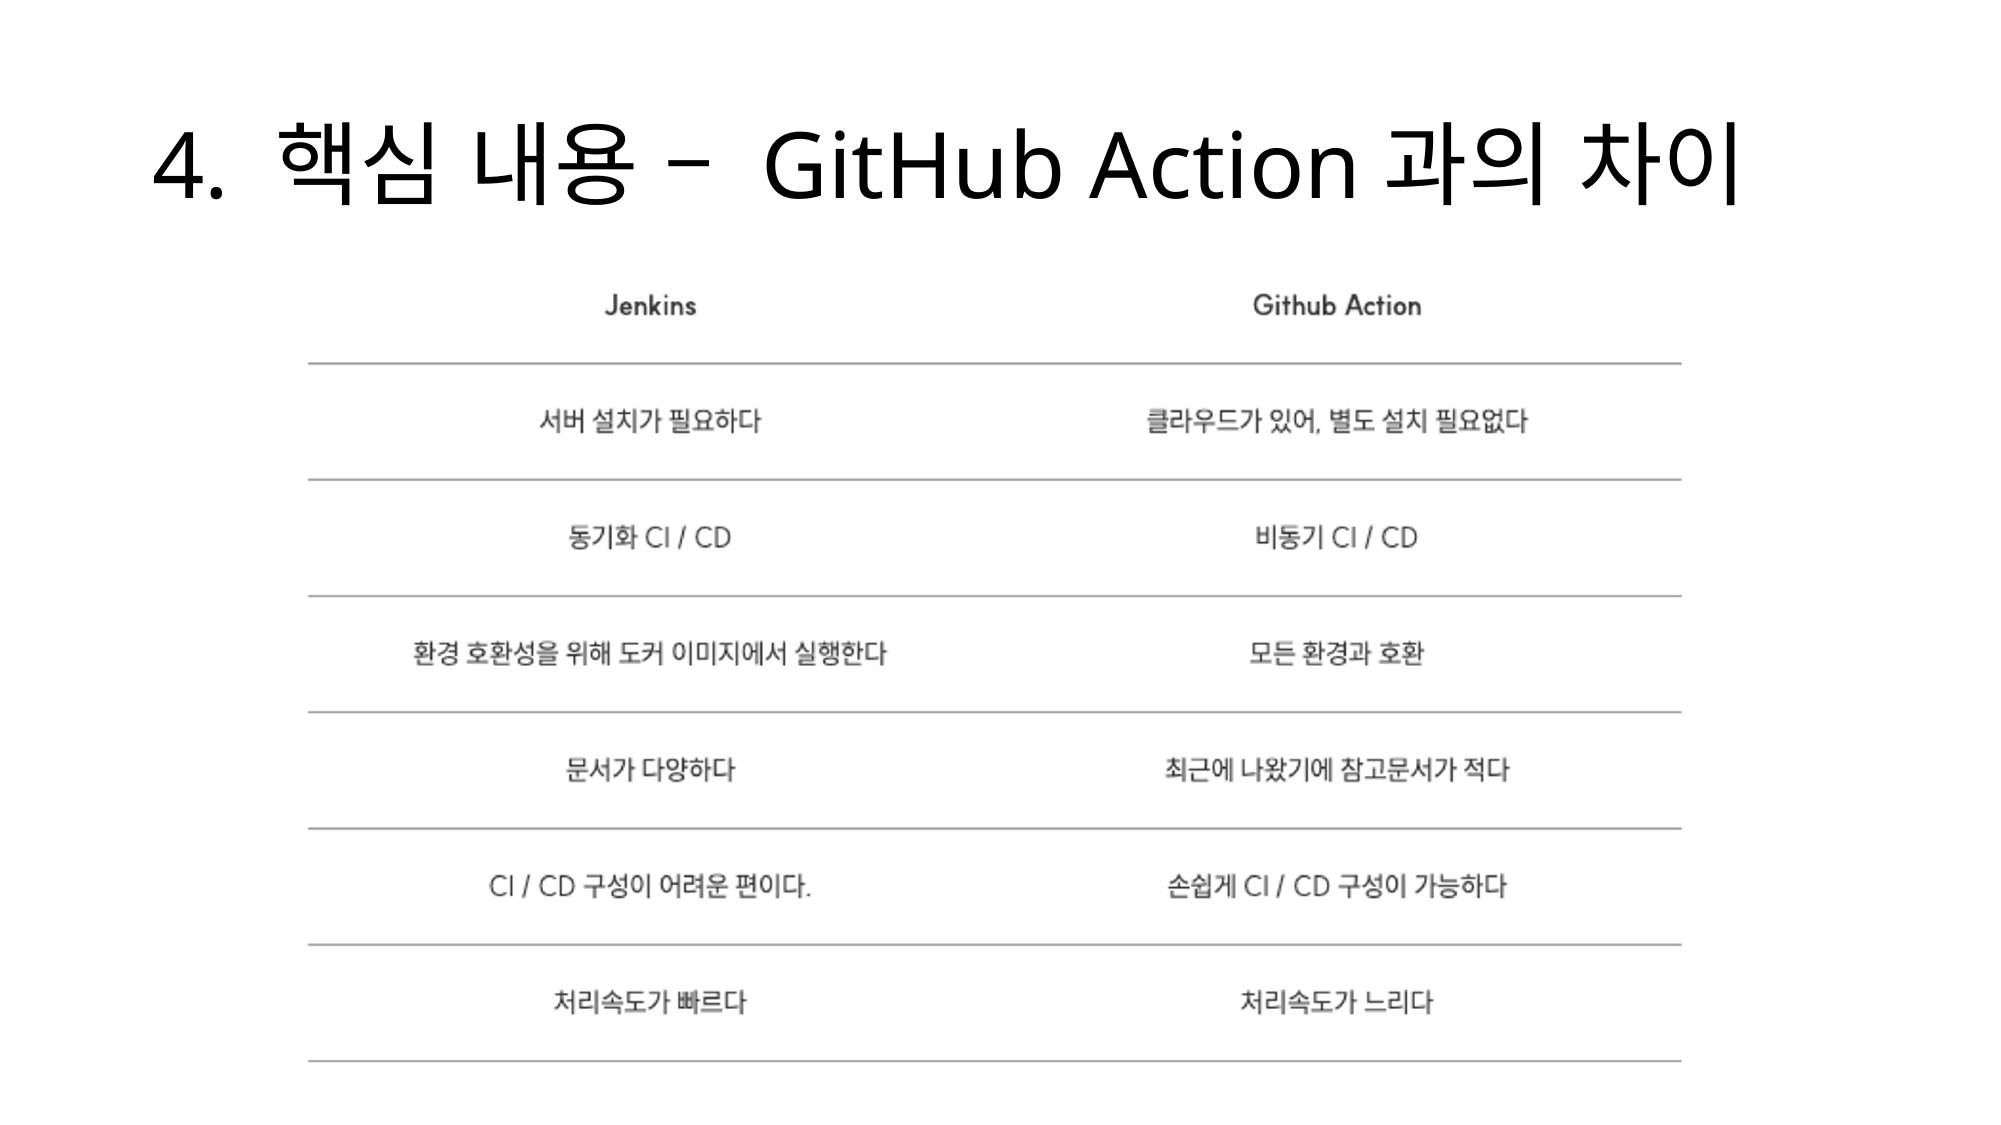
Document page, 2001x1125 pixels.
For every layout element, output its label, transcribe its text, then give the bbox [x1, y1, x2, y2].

picture [298, 256, 1702, 1066]
title 4. 핵심 내용 – GitHub Action과의 차이 [137, 59, 1863, 278]
